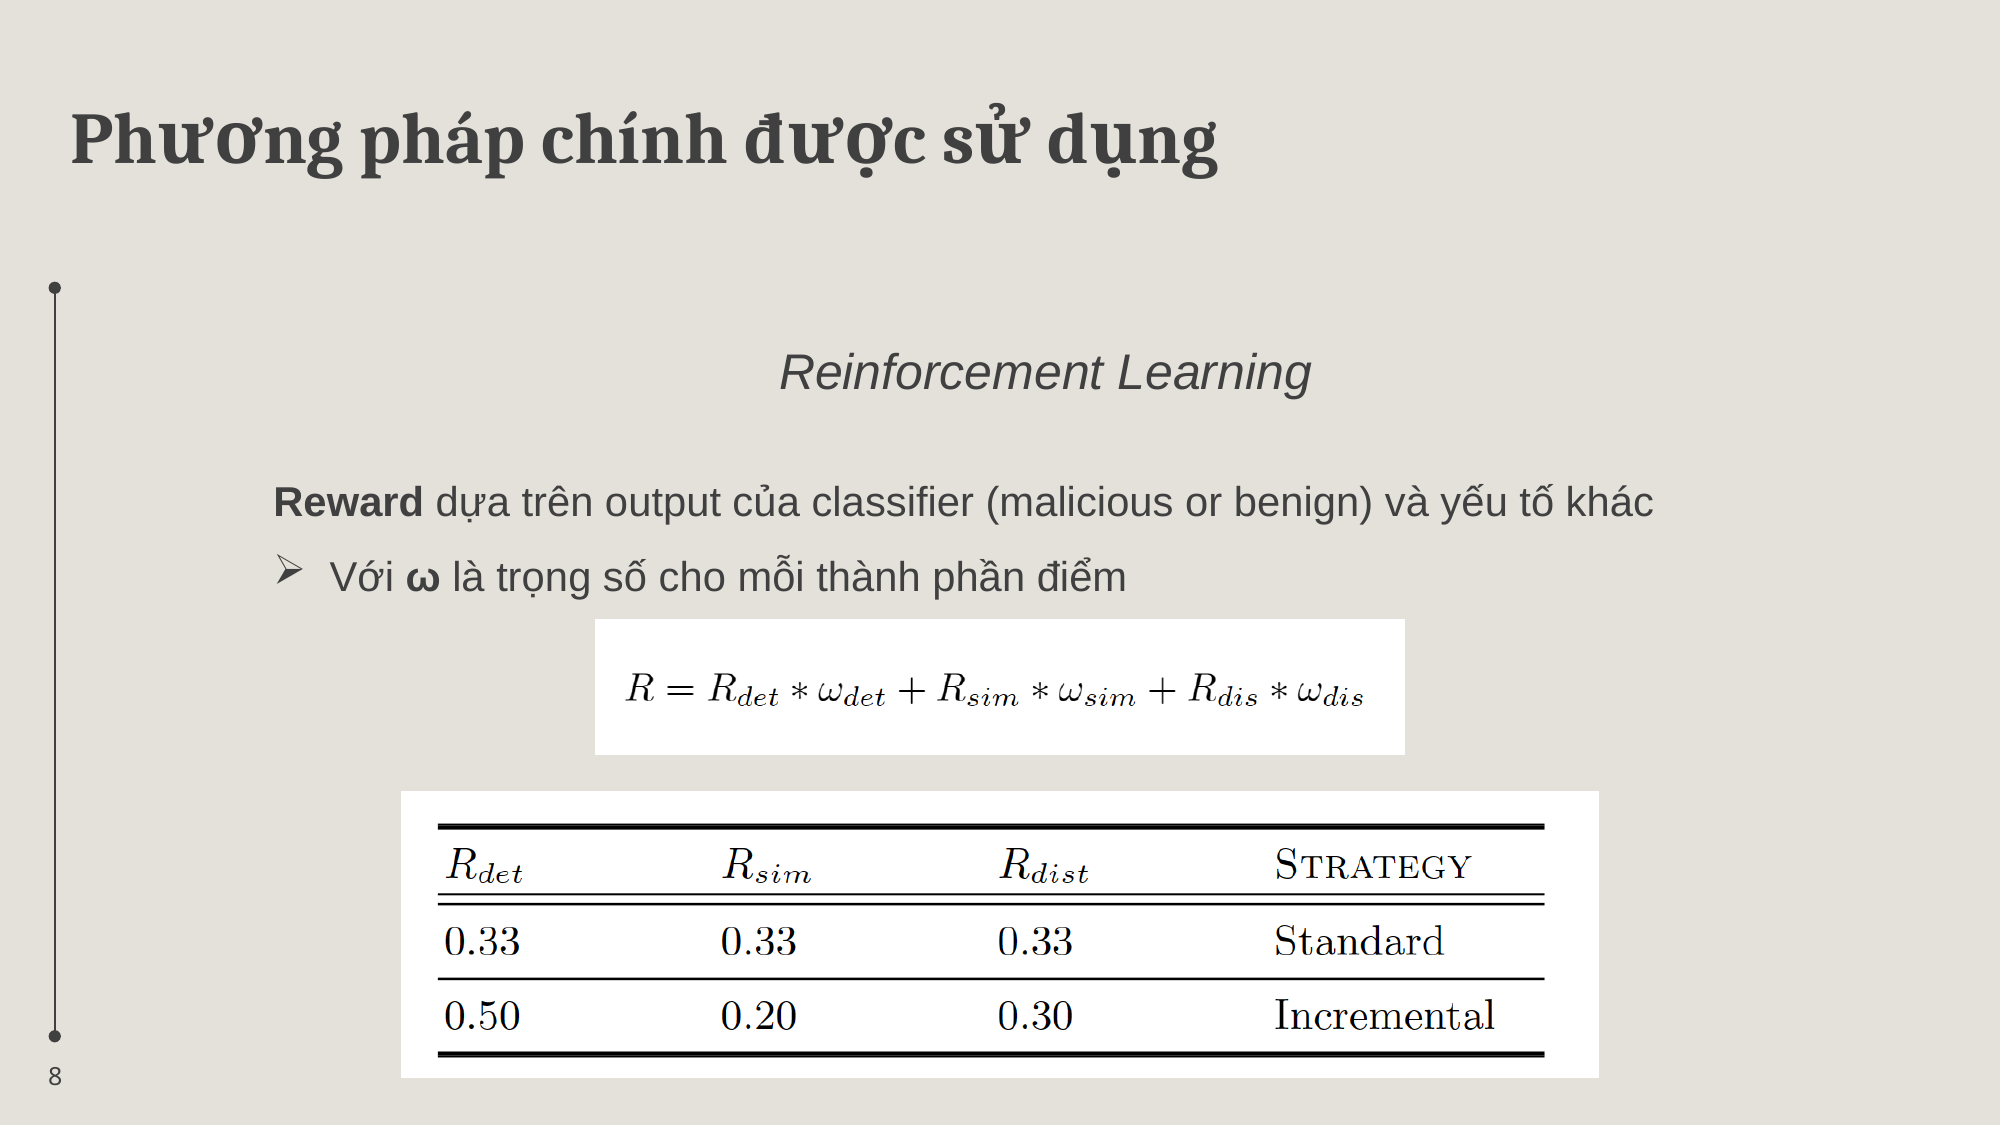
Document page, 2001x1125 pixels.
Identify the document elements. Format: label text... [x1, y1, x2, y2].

picture [595, 619, 1405, 755]
text_box Reinforcement Learning Reward dựa trên output của classifier (malicious or benign) và yếu tố khác Với ω là trọng số cho mỗi thành phần điểm [258, 331, 1834, 607]
text_box Phương pháp chính được sử dụng [55, 93, 1242, 210]
slide_number 8 [22, 1054, 89, 1101]
picture [401, 791, 1599, 1078]
